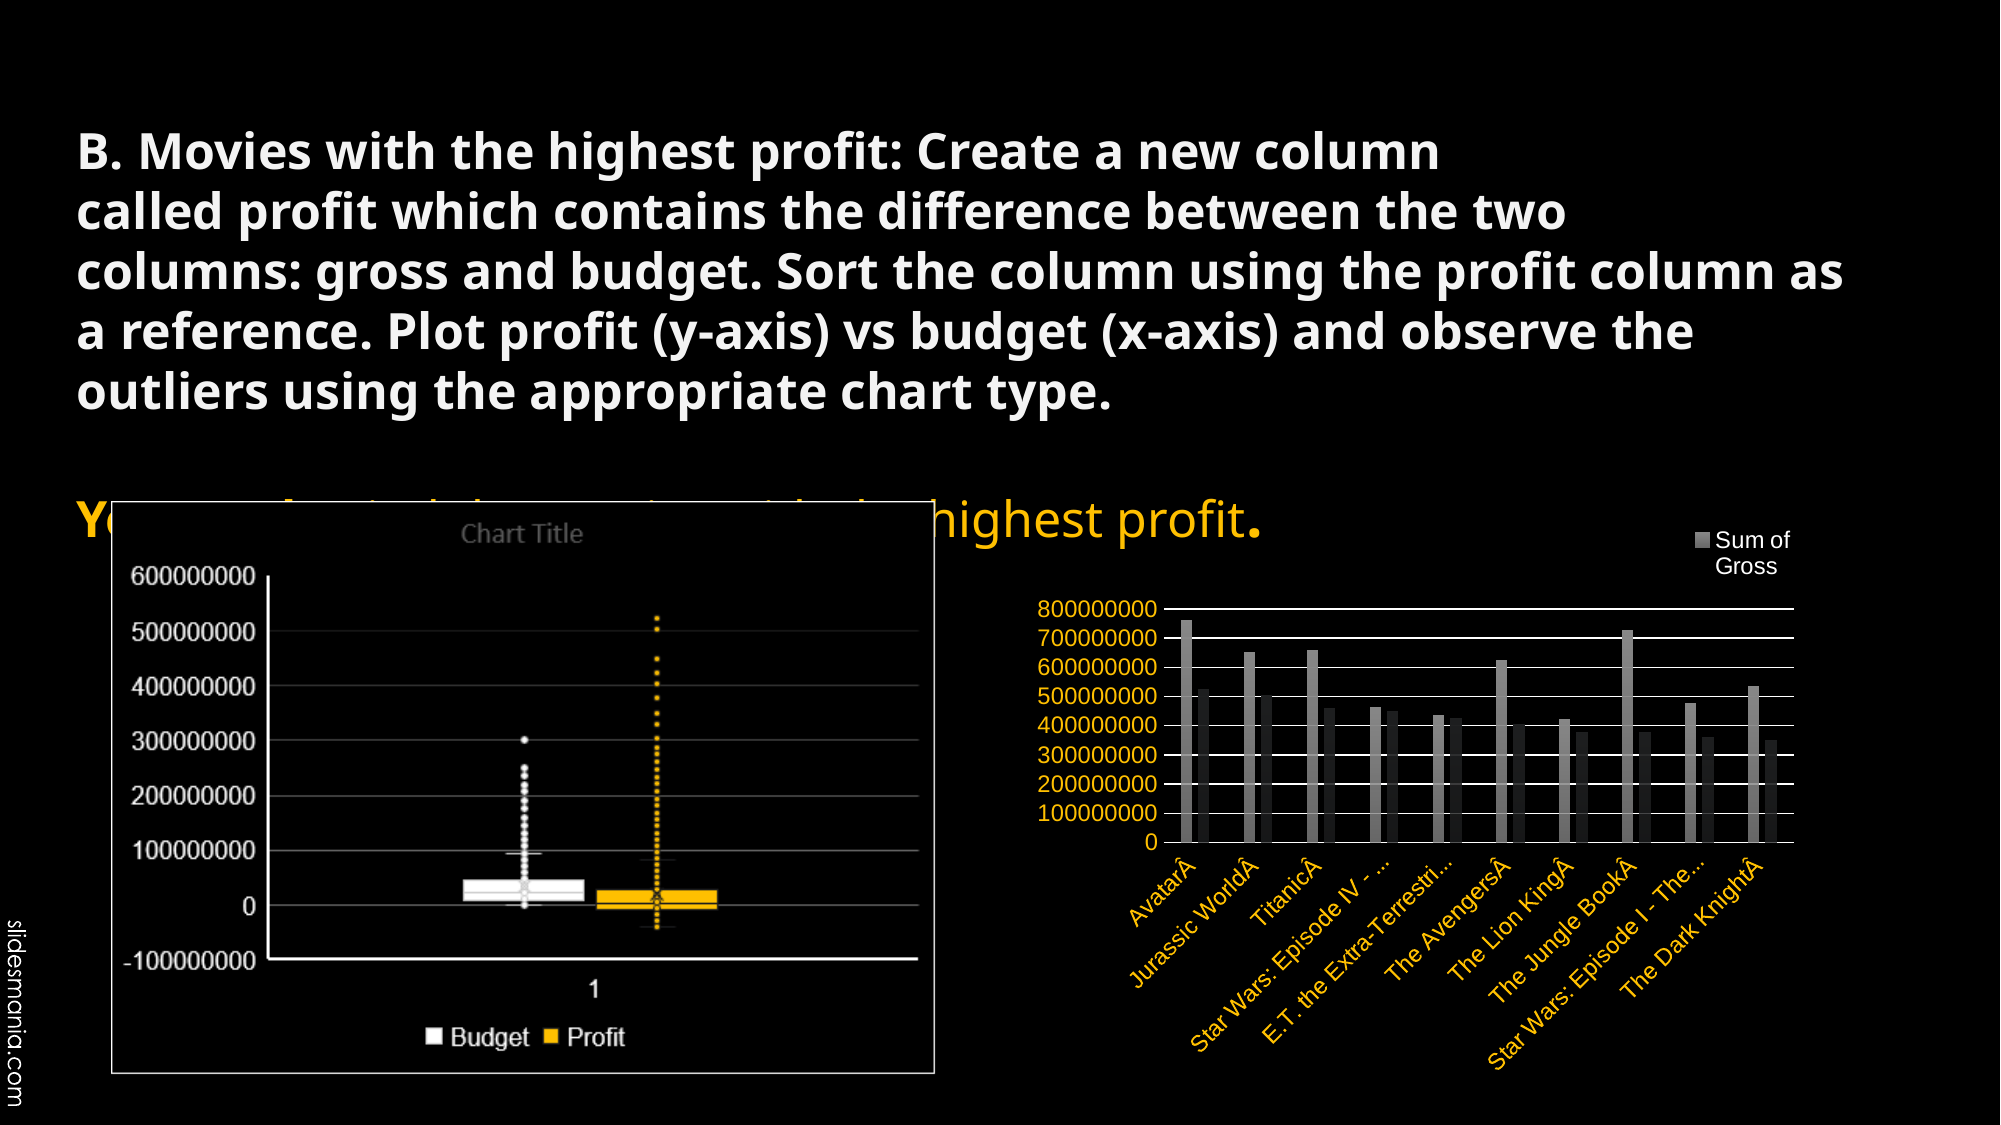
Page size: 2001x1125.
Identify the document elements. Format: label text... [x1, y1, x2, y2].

chart [1037, 501, 1826, 1077]
title B. Movies with the highest profit: Create a new column called profit which contains the difference between the two columns: gross and budget. Sort the column using the profit column as a reference. Plot profit (y-axis) vs budget (x-axis) and observe the outliers using the appropriate chart type. Your task: Find the movies with the highest profit. Avatar Is the movie with the highest profit [56, 99, 1894, 443]
picture [111, 501, 937, 1076]
